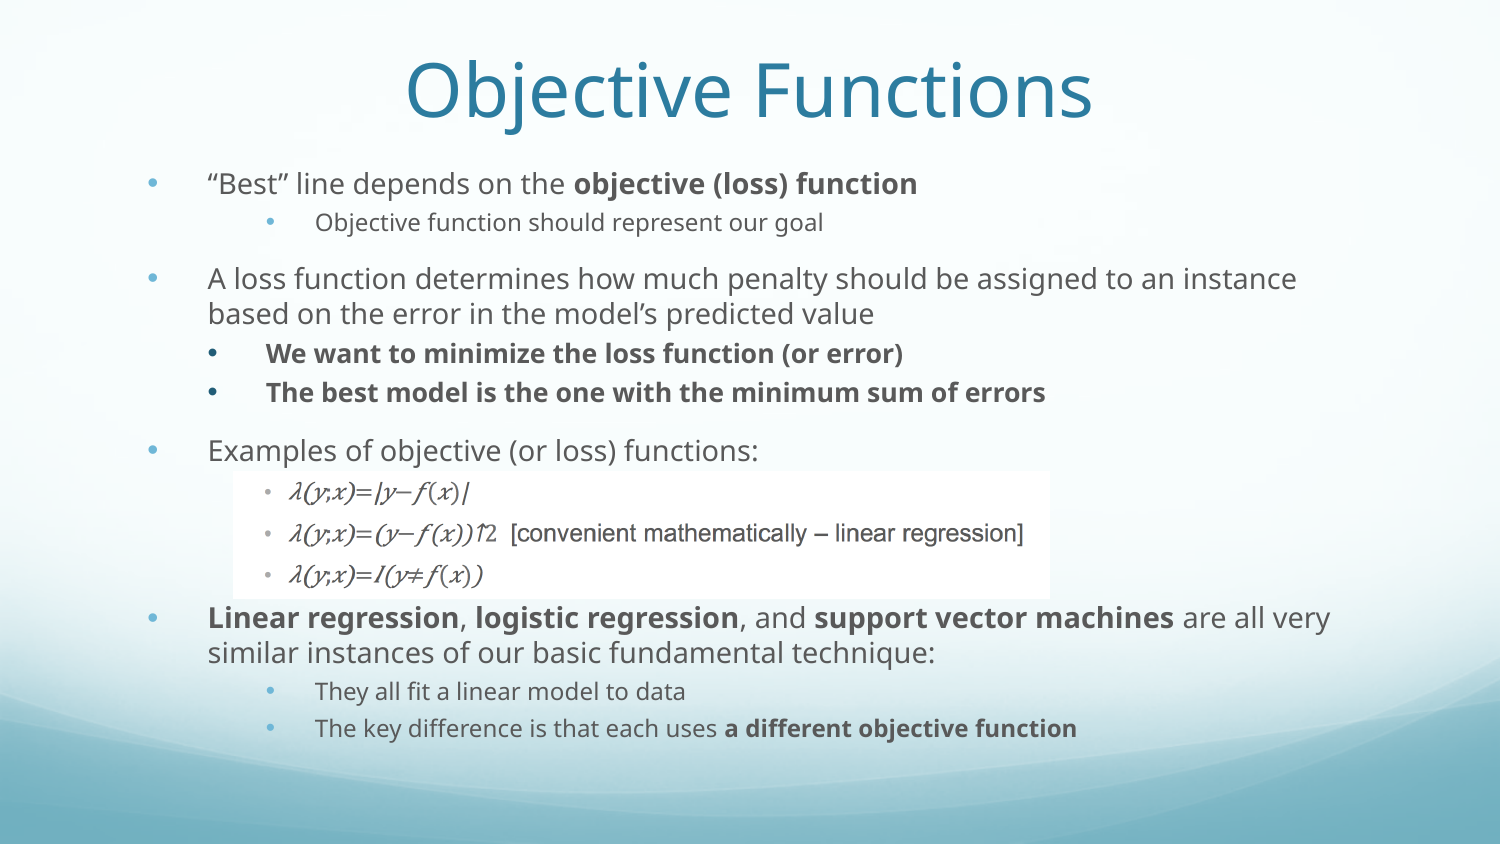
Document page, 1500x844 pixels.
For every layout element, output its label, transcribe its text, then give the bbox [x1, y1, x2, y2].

picture [233, 471, 1051, 599]
title Objective Functions [90, 26, 1410, 140]
list “Best” line depends on the objective (loss) function Objective function should represent our goal A loss function determines how much penalty should be assigned to an instance based on the error in the model’s predicted value We want to minimize the loss function (or error) The best model is the one with the minimum sum of errors Examples of objective (or loss) functions: Linear regression, logistic regression, and support vector machines are all very similar instances of our basic fundamental technique: They all fit a linear model to data The key difference is that each uses a different objective function [132, 157, 1397, 754]
